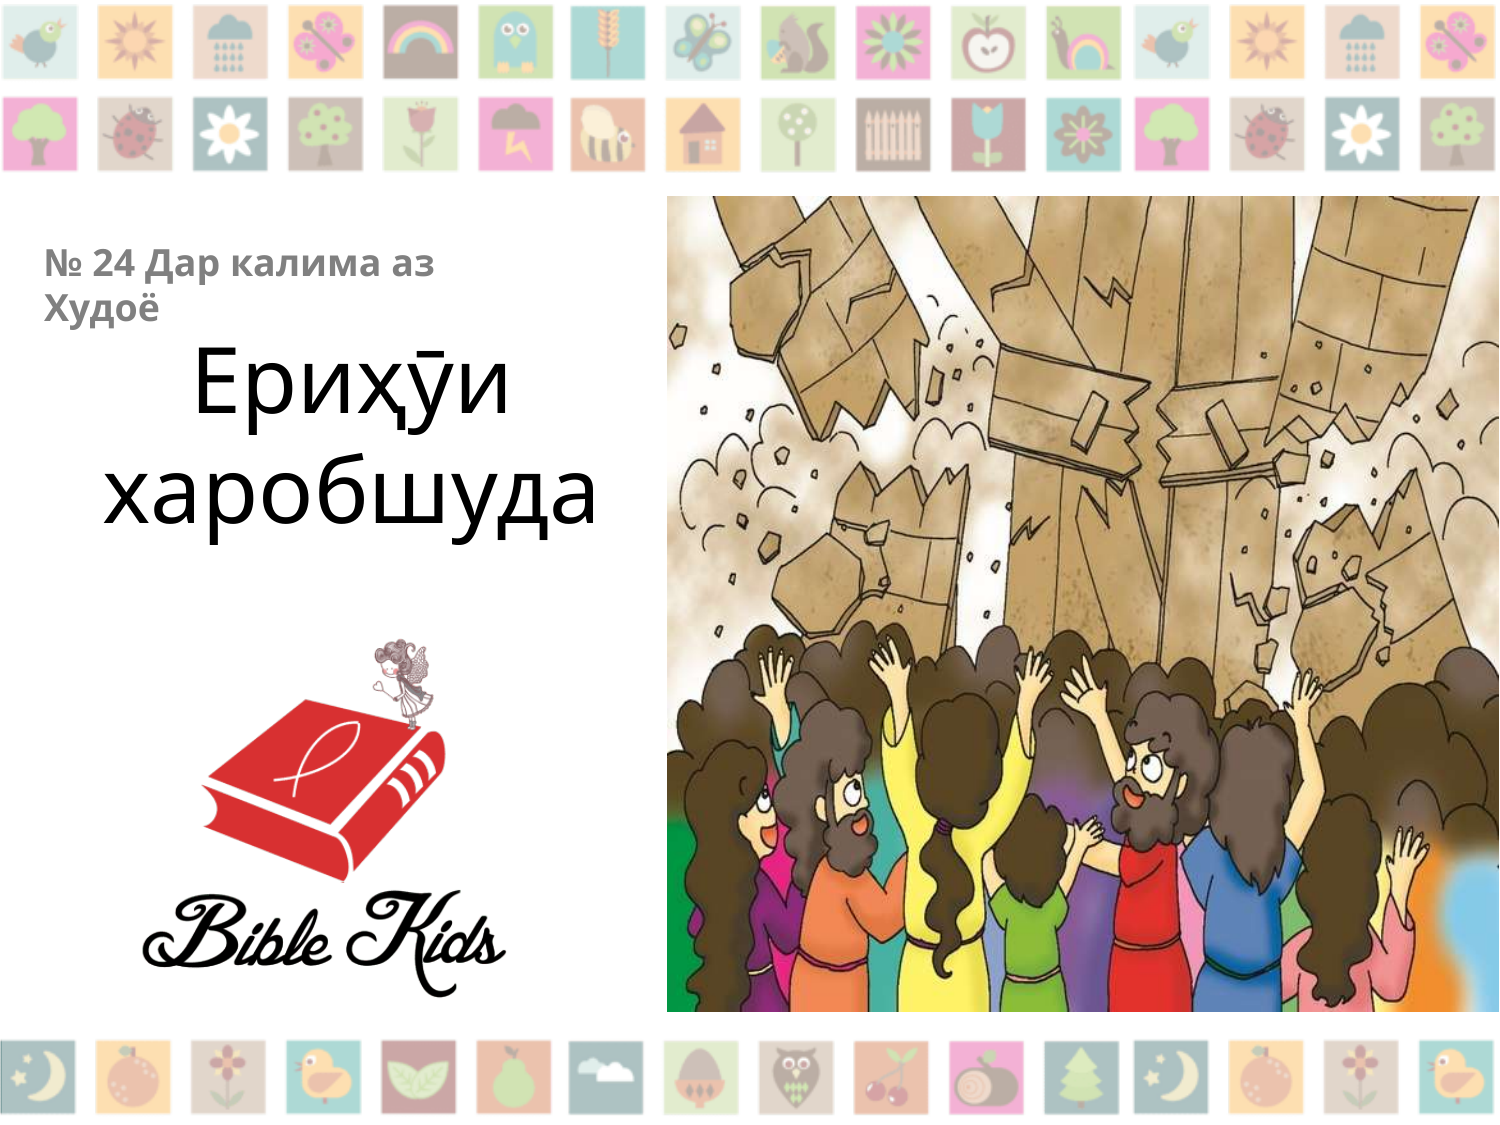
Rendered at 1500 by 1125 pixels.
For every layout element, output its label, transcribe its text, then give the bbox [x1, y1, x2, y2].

text_box Ериҳӯи харобшуда [29, 314, 661, 550]
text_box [0, 1028, 1500, 1118]
text_box № 24 Дар калима аз Худоё [29, 231, 526, 314]
picture [117, 600, 544, 1027]
picture [666, 195, 1499, 1012]
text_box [0, 3, 1500, 181]
